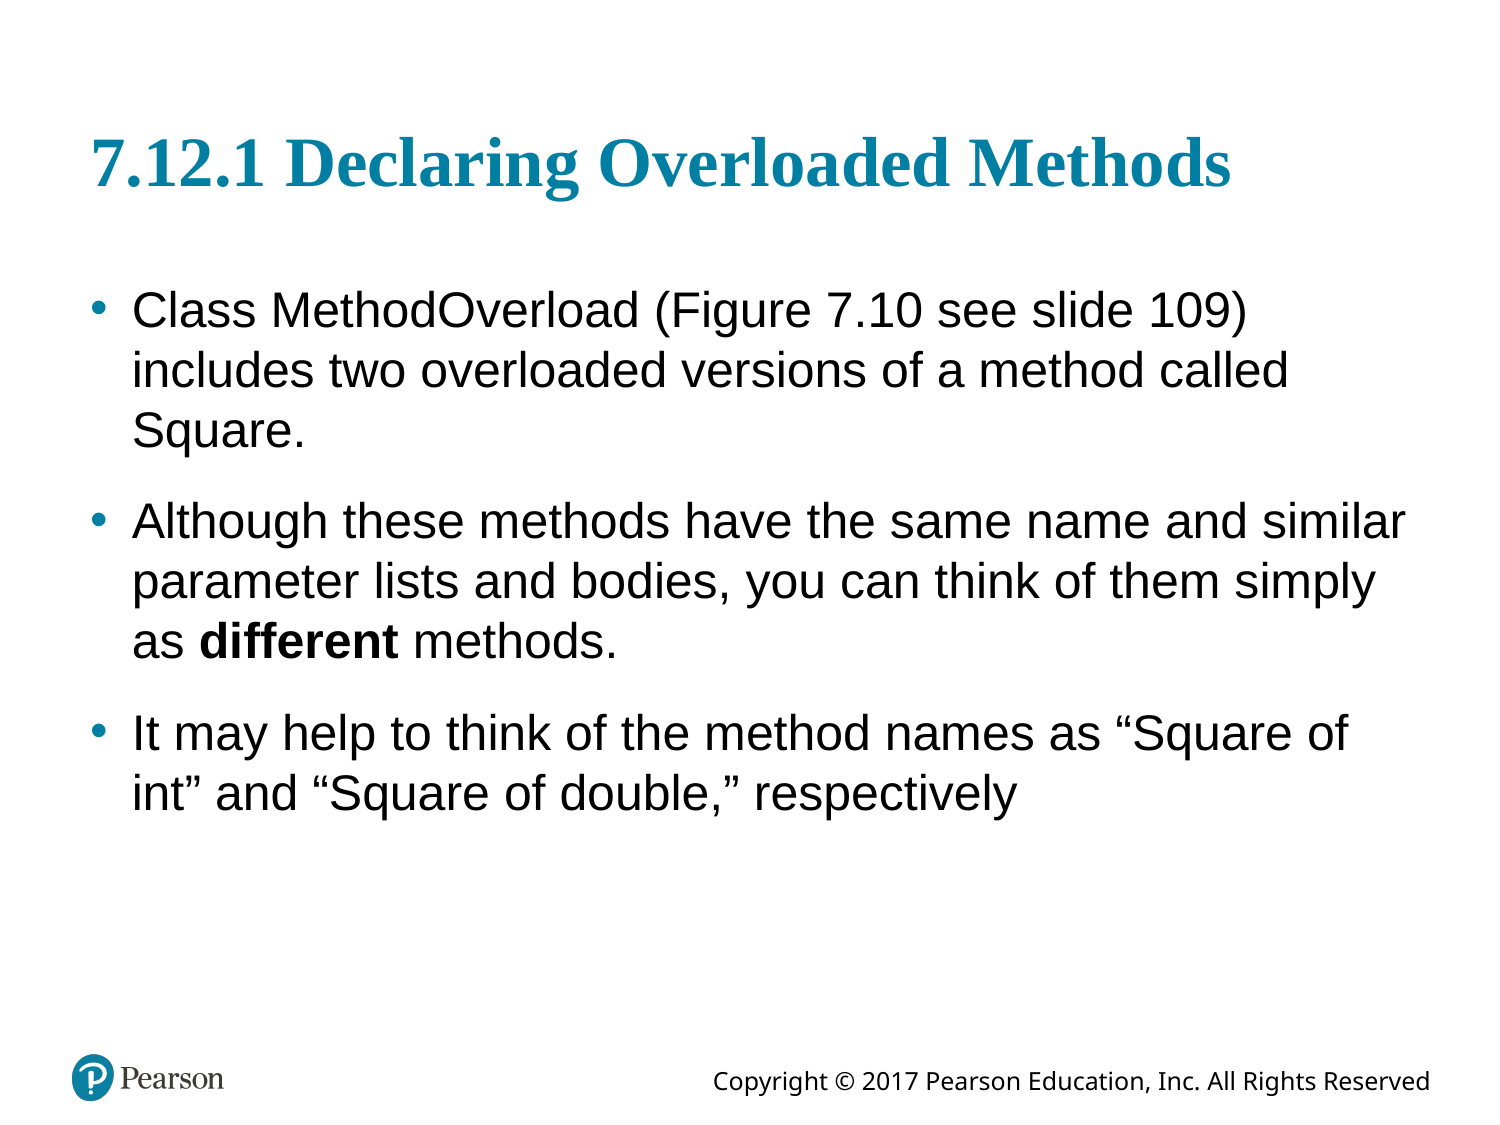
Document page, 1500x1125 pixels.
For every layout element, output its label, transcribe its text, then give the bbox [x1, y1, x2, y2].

list Class MethodOverload (Figure 7.10 see slide 109) includes two overloaded versions of a method called Square. Although these methods have the same name and similar parameter lists and bodies, you can think of them simply as different methods. It may help to think of the method names as “Square of int” and “Square of double,” respectively [75, 262, 1425, 1005]
title 7.12.1 Declaring Overloaded Methods [75, 35, 1425, 216]
picture [80, 1063, 106, 1088]
picture [72, 1054, 88, 1070]
picture [72, 1087, 83, 1101]
picture [98, 1054, 224, 1101]
